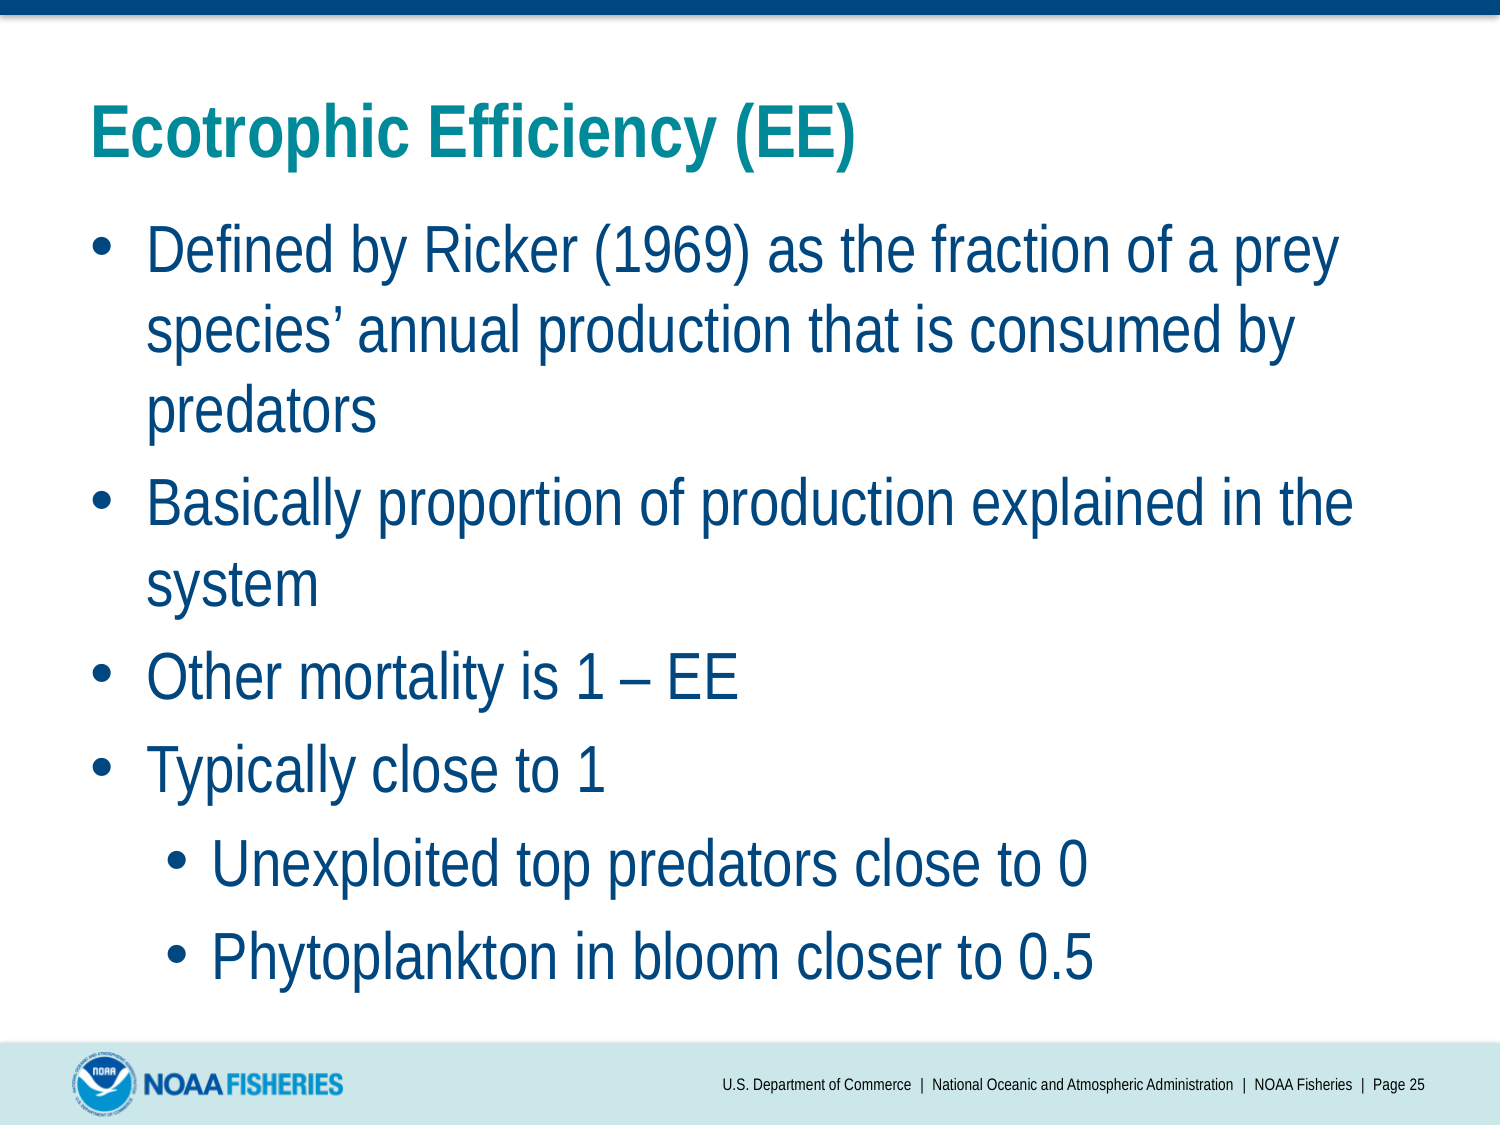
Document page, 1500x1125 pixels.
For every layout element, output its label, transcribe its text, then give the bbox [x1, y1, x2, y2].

picture [72, 1052, 343, 1117]
slide_number U.S. Department of Commerce | National Oceanic and Atmospheric Administration | NOAA Fisheries | Page 25 [375, 1042, 1425, 1125]
title Ecotrophic Efficiency (EE) [75, 75, 1425, 186]
picture [334, 1077, 343, 1085]
list Defined by Ricker (1969) as the fraction of a prey species’ annual production that is consumed by predators Basically proportion of production explained in the system Other mortality is 1 – EE Typically close to 1 Unexploited top predators close to 0 Phytoplankton in bloom closer to 0.5 [75, 198, 1425, 1032]
